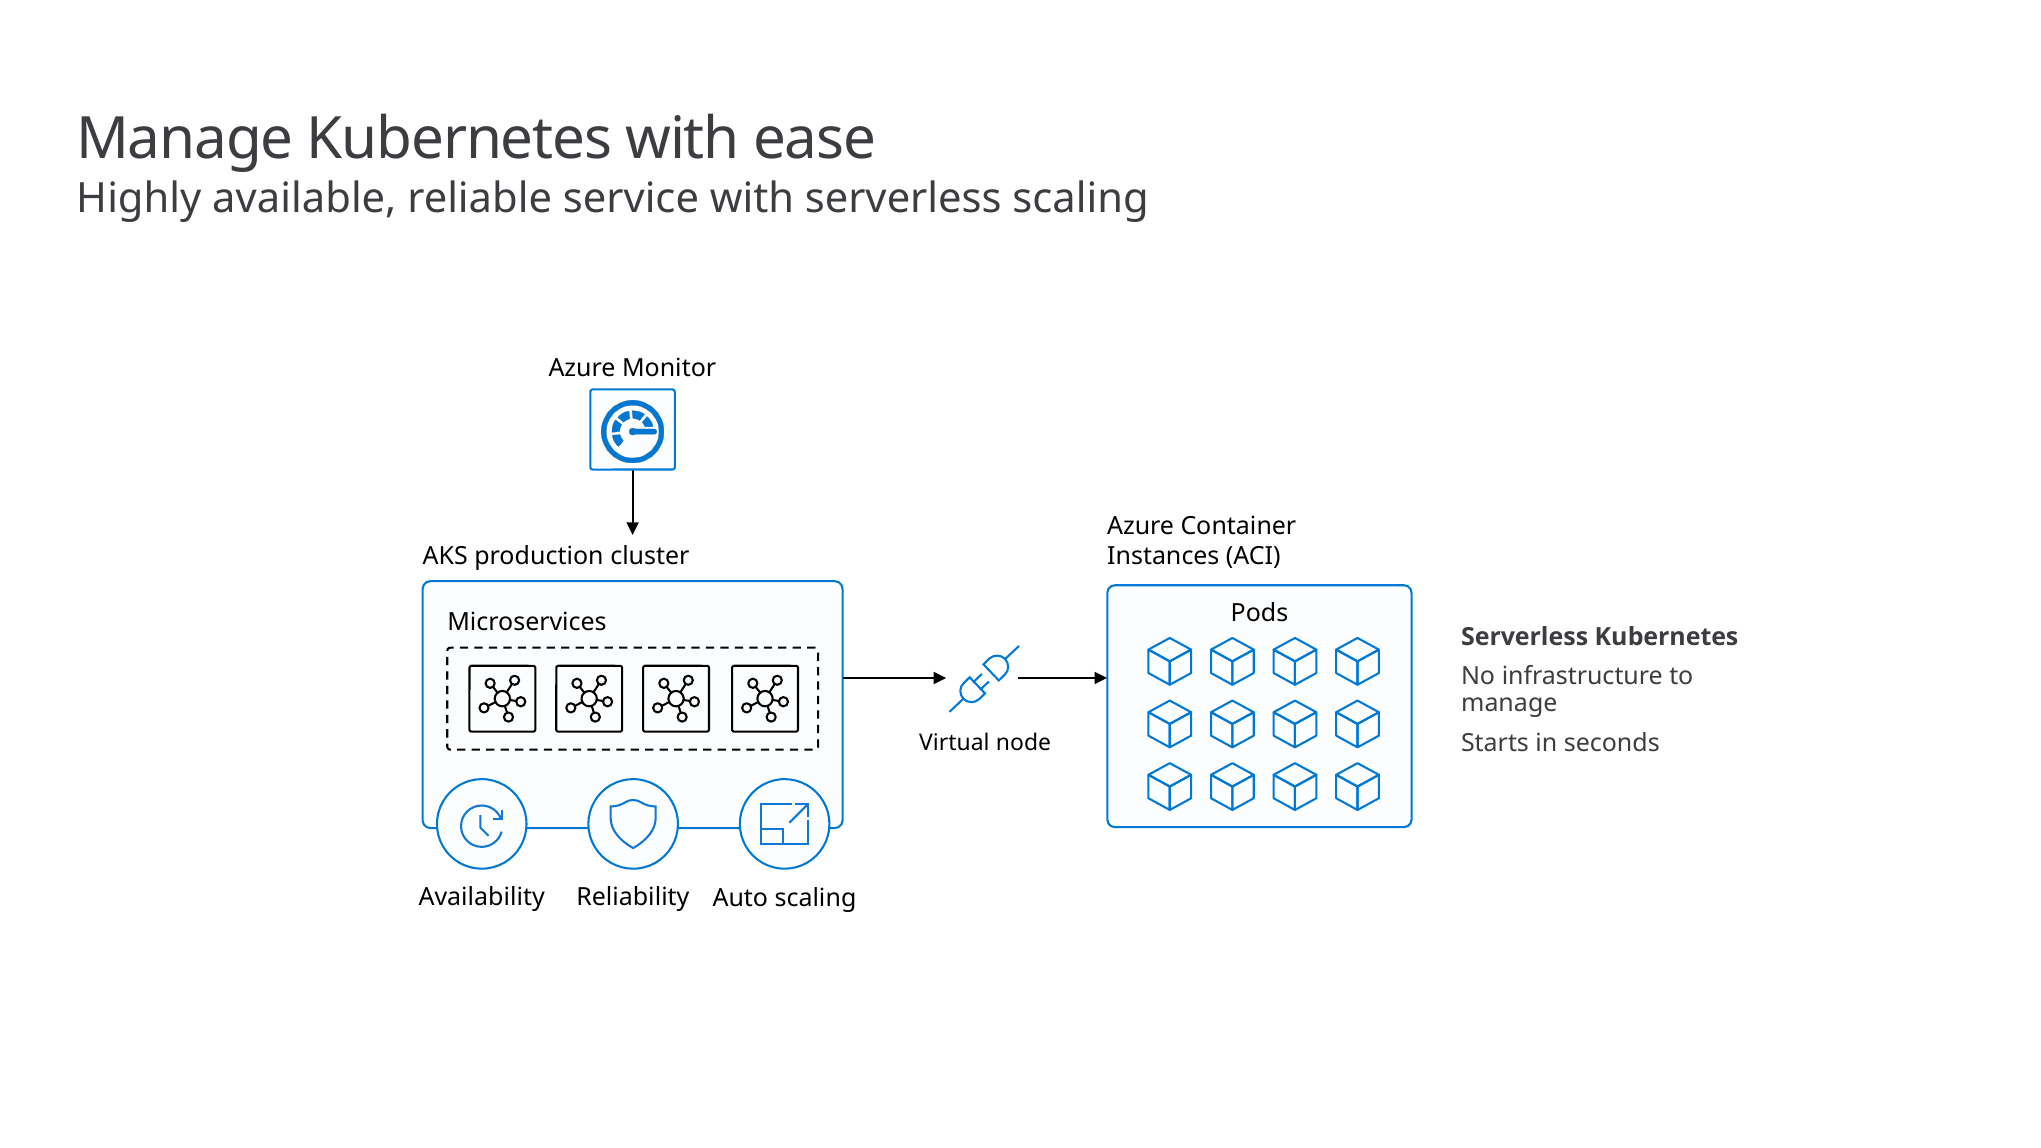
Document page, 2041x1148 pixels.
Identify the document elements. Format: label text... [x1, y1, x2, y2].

text_box Highly available, reliable service with serverless scaling [76, 162, 1989, 228]
text_box [1106, 584, 1413, 828]
text_box [1148, 700, 1192, 748]
text_box [1211, 637, 1254, 685]
text_box [1273, 700, 1317, 748]
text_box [469, 665, 536, 732]
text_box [701, 778, 868, 912]
text_box [447, 647, 819, 750]
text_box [642, 665, 710, 732]
text_box [1211, 700, 1254, 748]
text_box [550, 778, 701, 910]
text_box [1336, 700, 1379, 748]
text_box [950, 674, 989, 712]
text_box [1148, 637, 1192, 685]
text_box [556, 665, 623, 732]
text_box [1336, 637, 1379, 685]
text_box [983, 646, 1019, 681]
title Manage Kubernetes with ease [76, 103, 1969, 162]
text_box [398, 778, 550, 910]
text_box Pods [1211, 596, 1308, 627]
text_box AKS production cluster [422, 539, 734, 570]
text_box [1211, 763, 1254, 810]
text_box Azure Container Instances (ACI) [1106, 509, 1407, 570]
text_box Serverless Kubernetes No infrastructure to manage Starts in seconds [1431, 600, 1823, 781]
text_box Virtual node [916, 727, 1054, 756]
text_box [1273, 637, 1317, 685]
text_box Microservices [447, 605, 684, 636]
text_box [1273, 763, 1317, 810]
text_box [1336, 763, 1379, 810]
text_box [731, 665, 799, 732]
text_box [1148, 763, 1192, 810]
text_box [537, 350, 729, 470]
text_box [422, 581, 843, 778]
